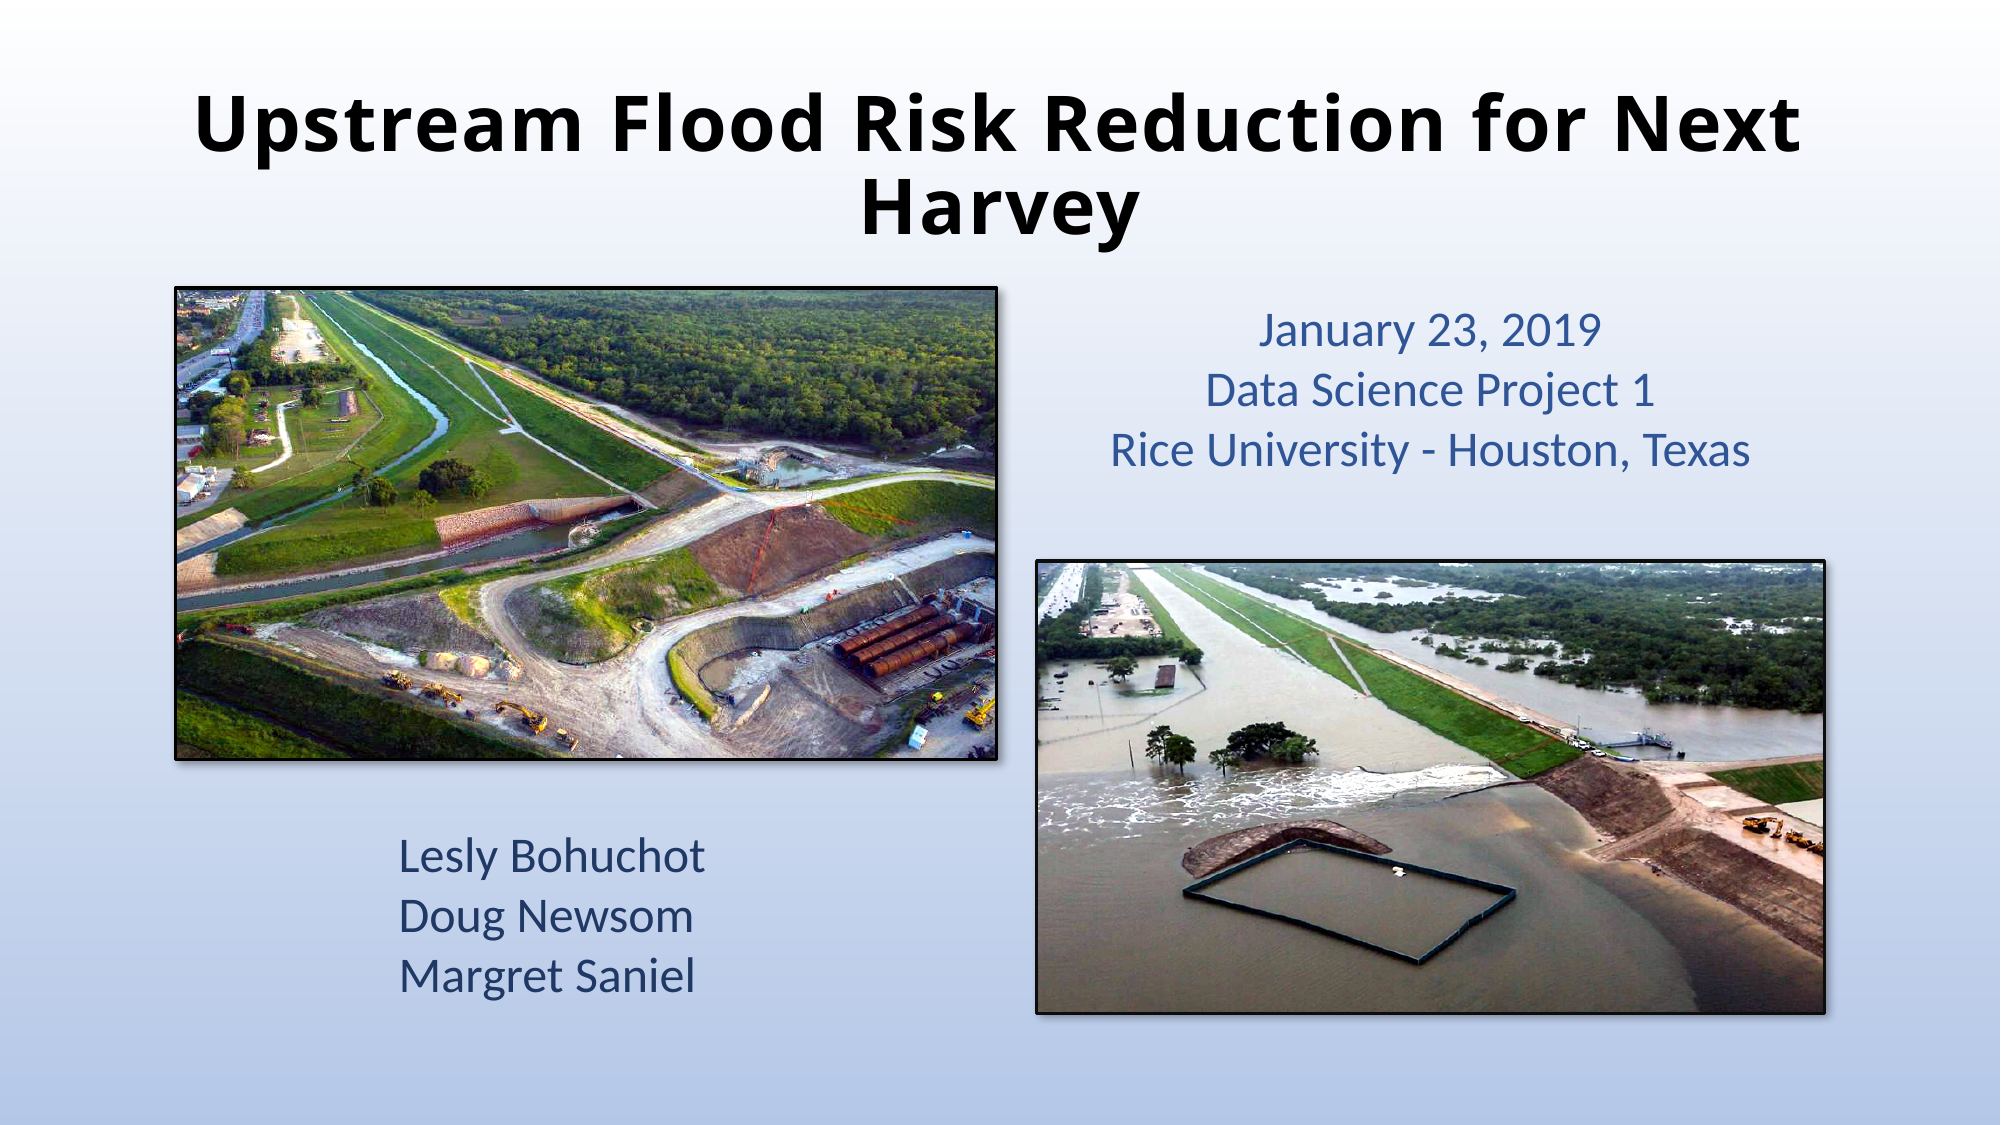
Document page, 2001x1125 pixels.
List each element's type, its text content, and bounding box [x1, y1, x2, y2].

picture [177, 289, 996, 758]
text_box January 23, 2019 Data Science Project 1 Rice University - Houston, Texas [1094, 289, 1767, 485]
title Upstream Flood Risk Reduction for Next Harvey [137, 59, 1863, 278]
picture [1038, 562, 1823, 1012]
text_box Lesly Bohuchot Doug Newsom Margret Saniel [383, 814, 731, 1010]
